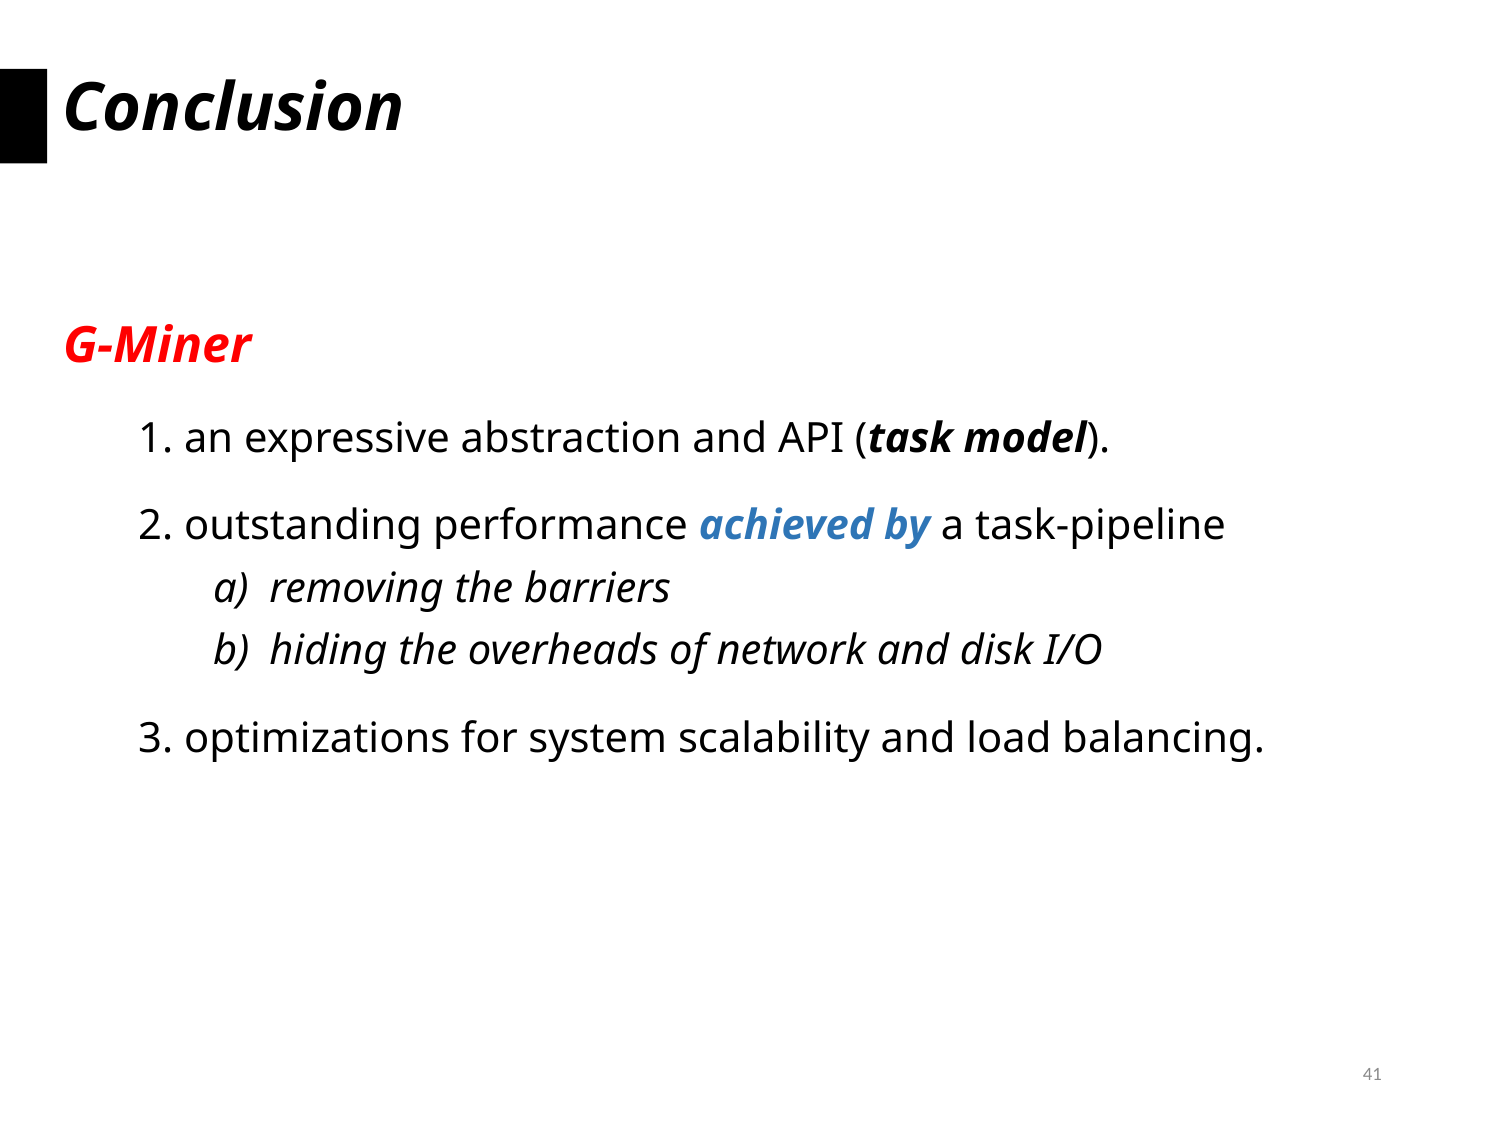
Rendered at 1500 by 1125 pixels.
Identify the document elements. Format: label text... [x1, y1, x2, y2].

slide_number 41 [1059, 1042, 1397, 1103]
text_box G-Miner 1. an expressive abstraction and API (task model). 2. outstanding performance achieved by a task-pipeline removing the barriers hiding the overheads of network and disk I/O 3. optimizations for system scalability and load balancing. [48, 235, 1371, 768]
text_box [0, 68, 48, 164]
title Conclusion [47, 0, 1500, 218]
